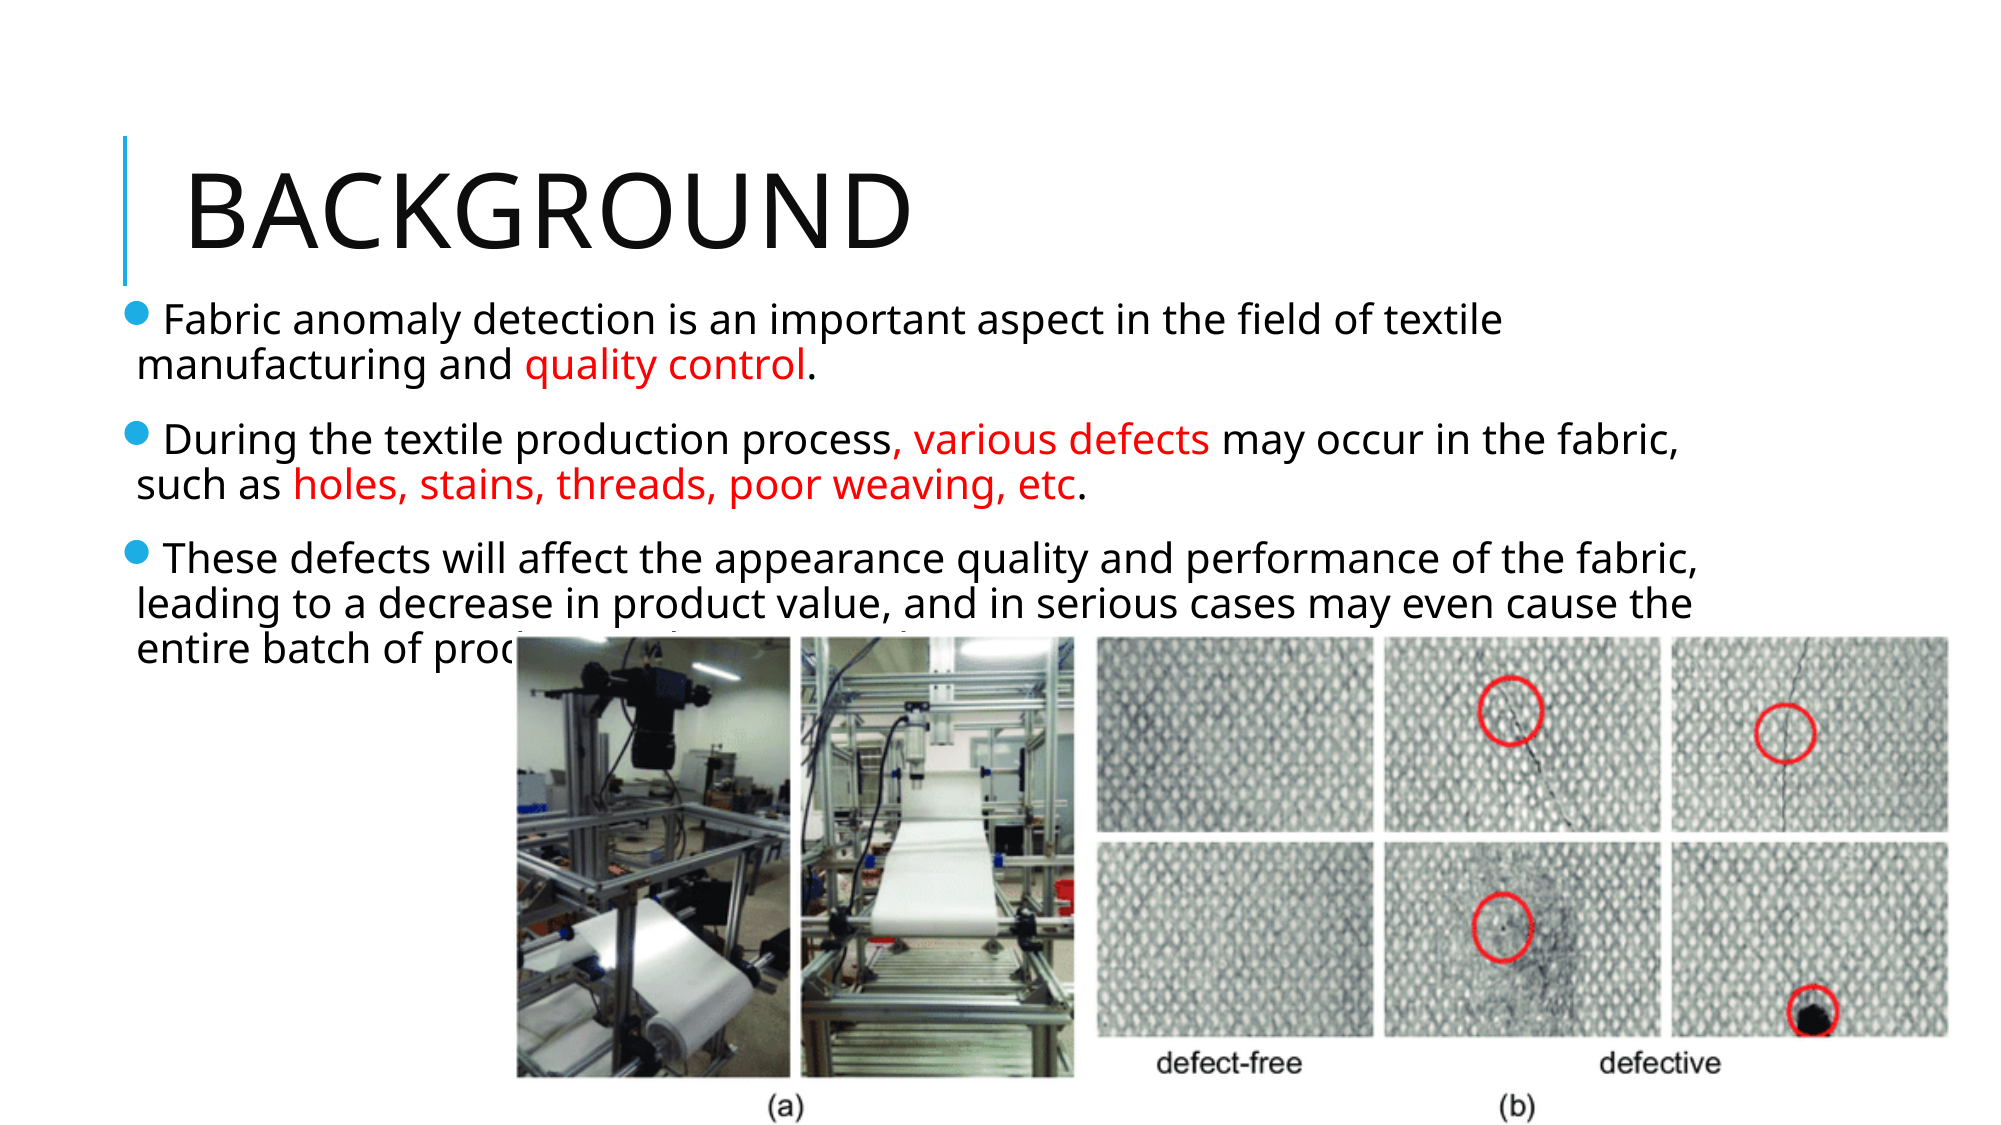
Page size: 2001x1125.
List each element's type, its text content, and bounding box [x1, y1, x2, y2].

list Fabric anomaly detection is an important aspect in the field of textile manufacturing and quality control. During the textile production process, various defects may occur in the fabric, such as holes, stains, threads, poor weaving, etc. These defects will affect the appearance quality and performance of the fabric, leading to a decrease in product value, and in serious cases may even cause the entire batch of products to be scrapped. [113, 291, 1708, 952]
title Background [168, 96, 1763, 342]
picture [511, 632, 1956, 1125]
